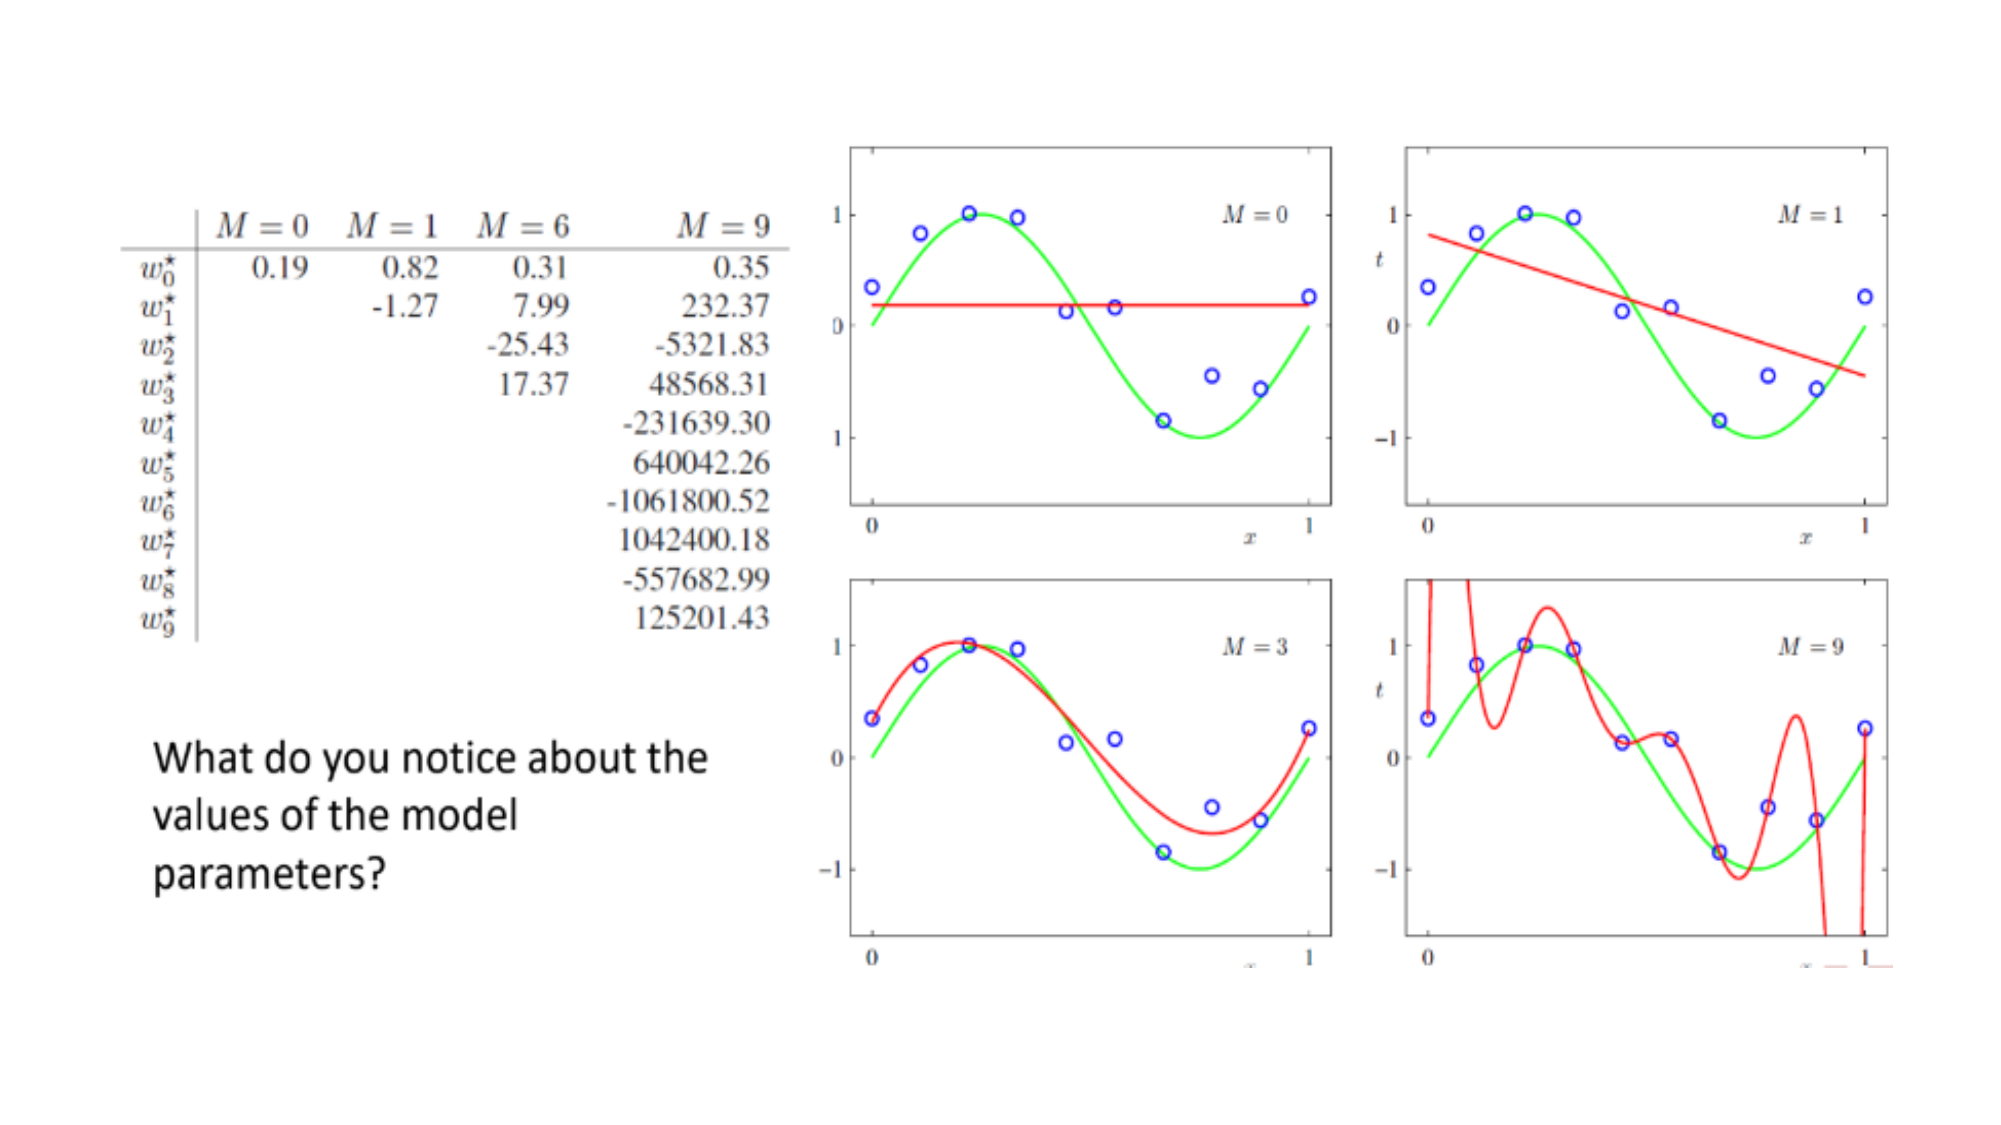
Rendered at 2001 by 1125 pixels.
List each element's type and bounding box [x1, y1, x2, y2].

picture [115, 134, 1893, 969]
